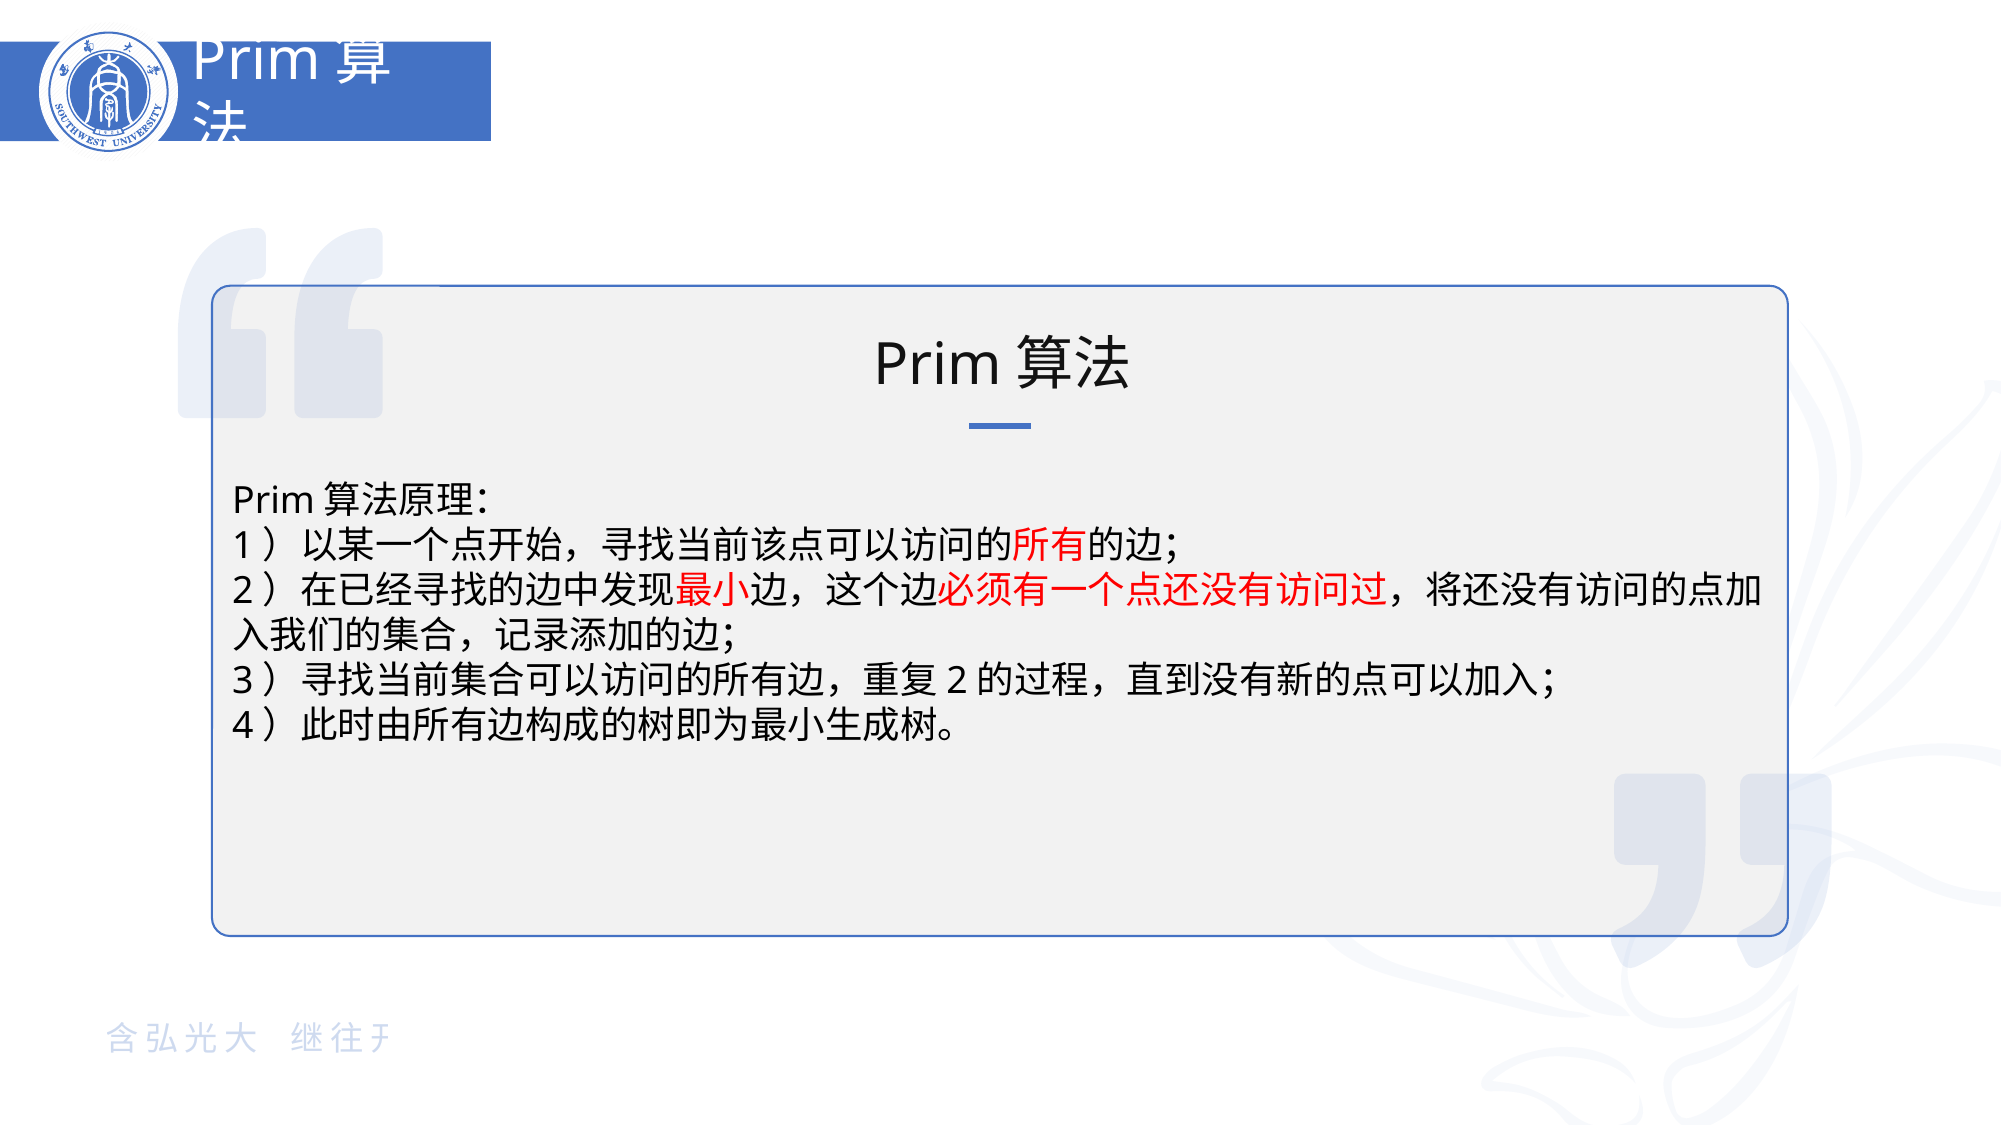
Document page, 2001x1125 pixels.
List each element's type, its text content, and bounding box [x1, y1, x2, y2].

text_box [294, 227, 383, 419]
text_box [1610, 773, 1706, 969]
text_box Prim算法原理： 1）以某一个点开始，寻找当前该点可以访问的所有的边； 2）在已经寻找的边中发现最小边，这个边必须有一个点还没有访问过，将还没有访问的点加入我们的集合，记录添加的边； 3）寻找当前集合可以访问的所有边，重复2的过程，直到没有新的点可以加入； 4）此时由所有边构成的树即为最小生成树。 [210, 284, 1789, 938]
text_box [177, 227, 266, 419]
text_box [1736, 773, 1832, 969]
list Prim算法 [180, 41, 491, 141]
text_box Prim算法 [776, 319, 1230, 404]
